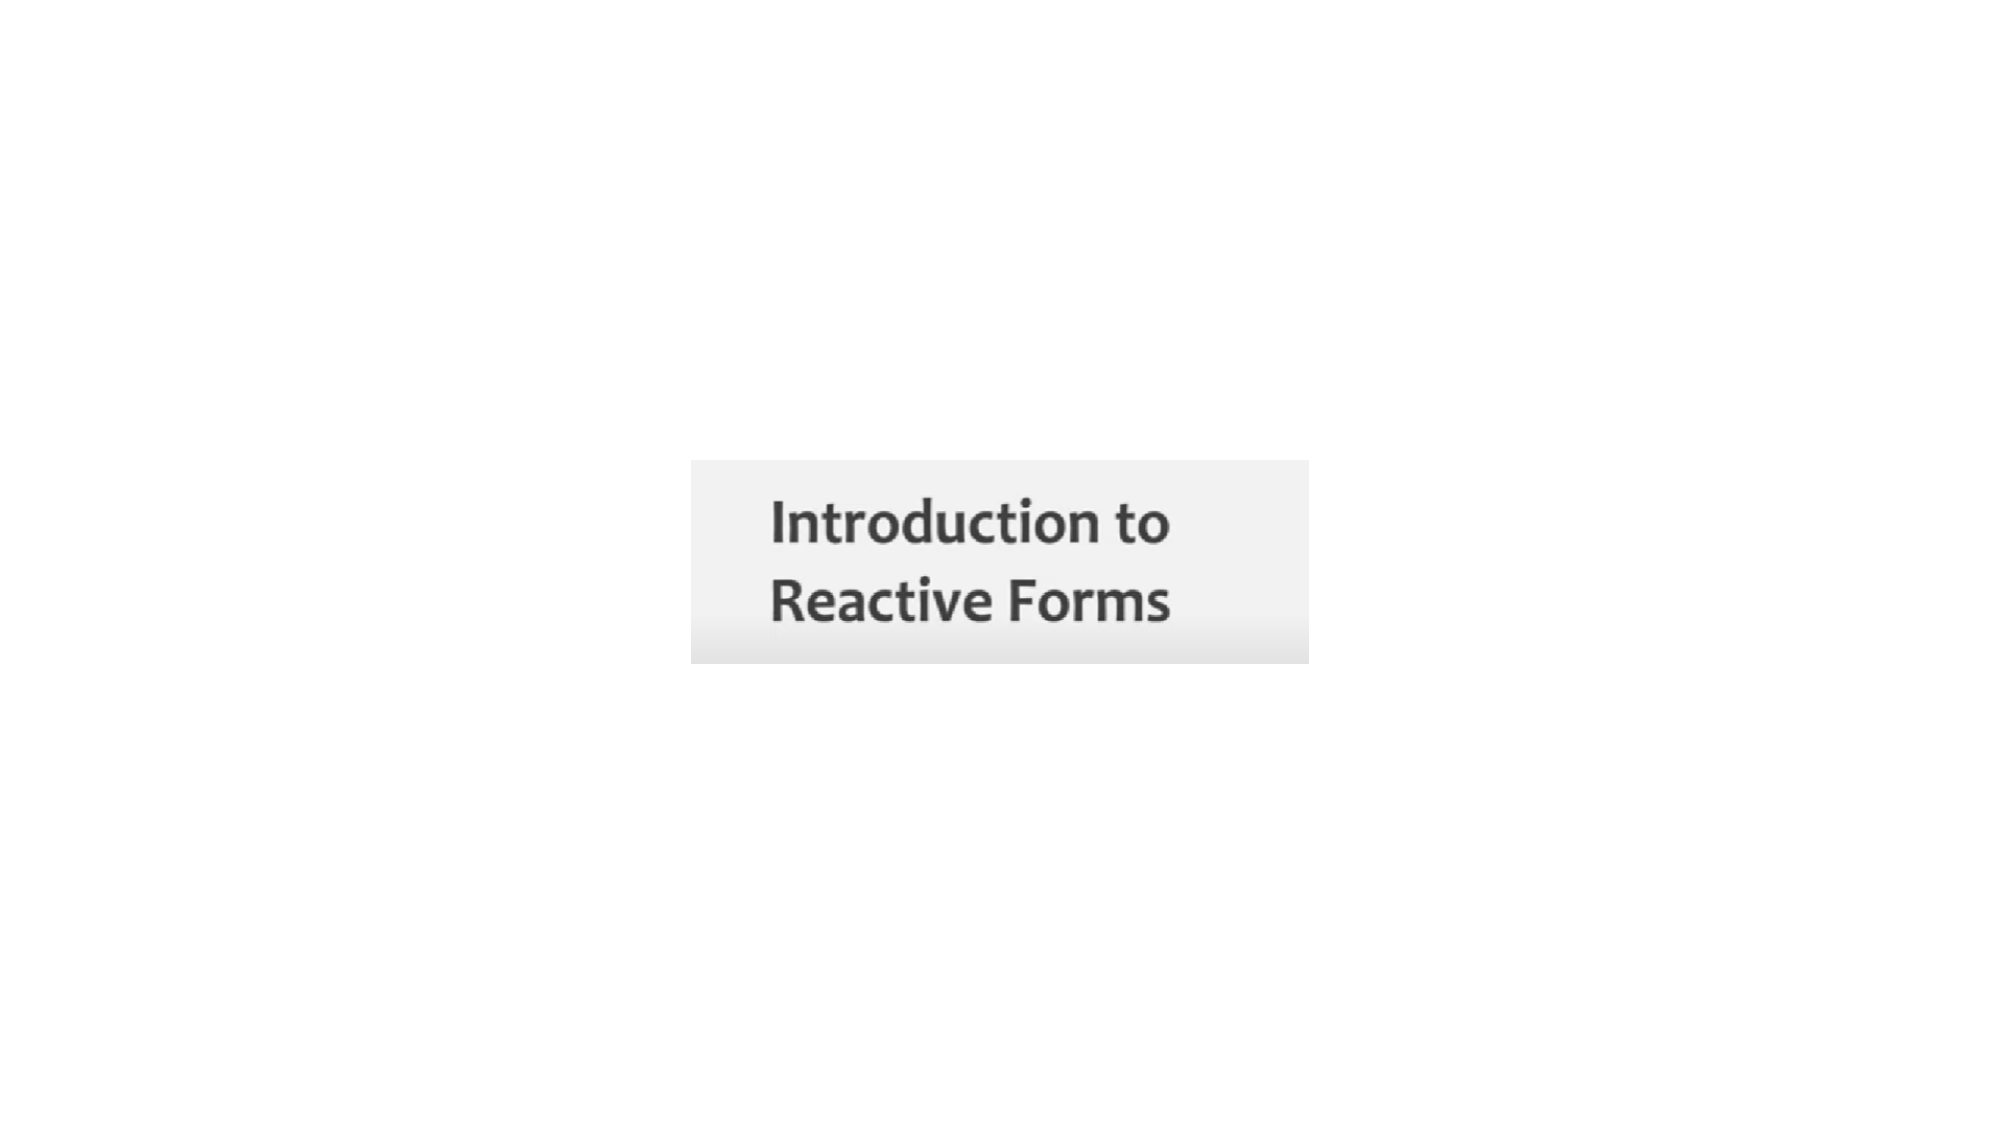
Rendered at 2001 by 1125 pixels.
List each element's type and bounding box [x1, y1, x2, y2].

picture [691, 460, 1309, 664]
